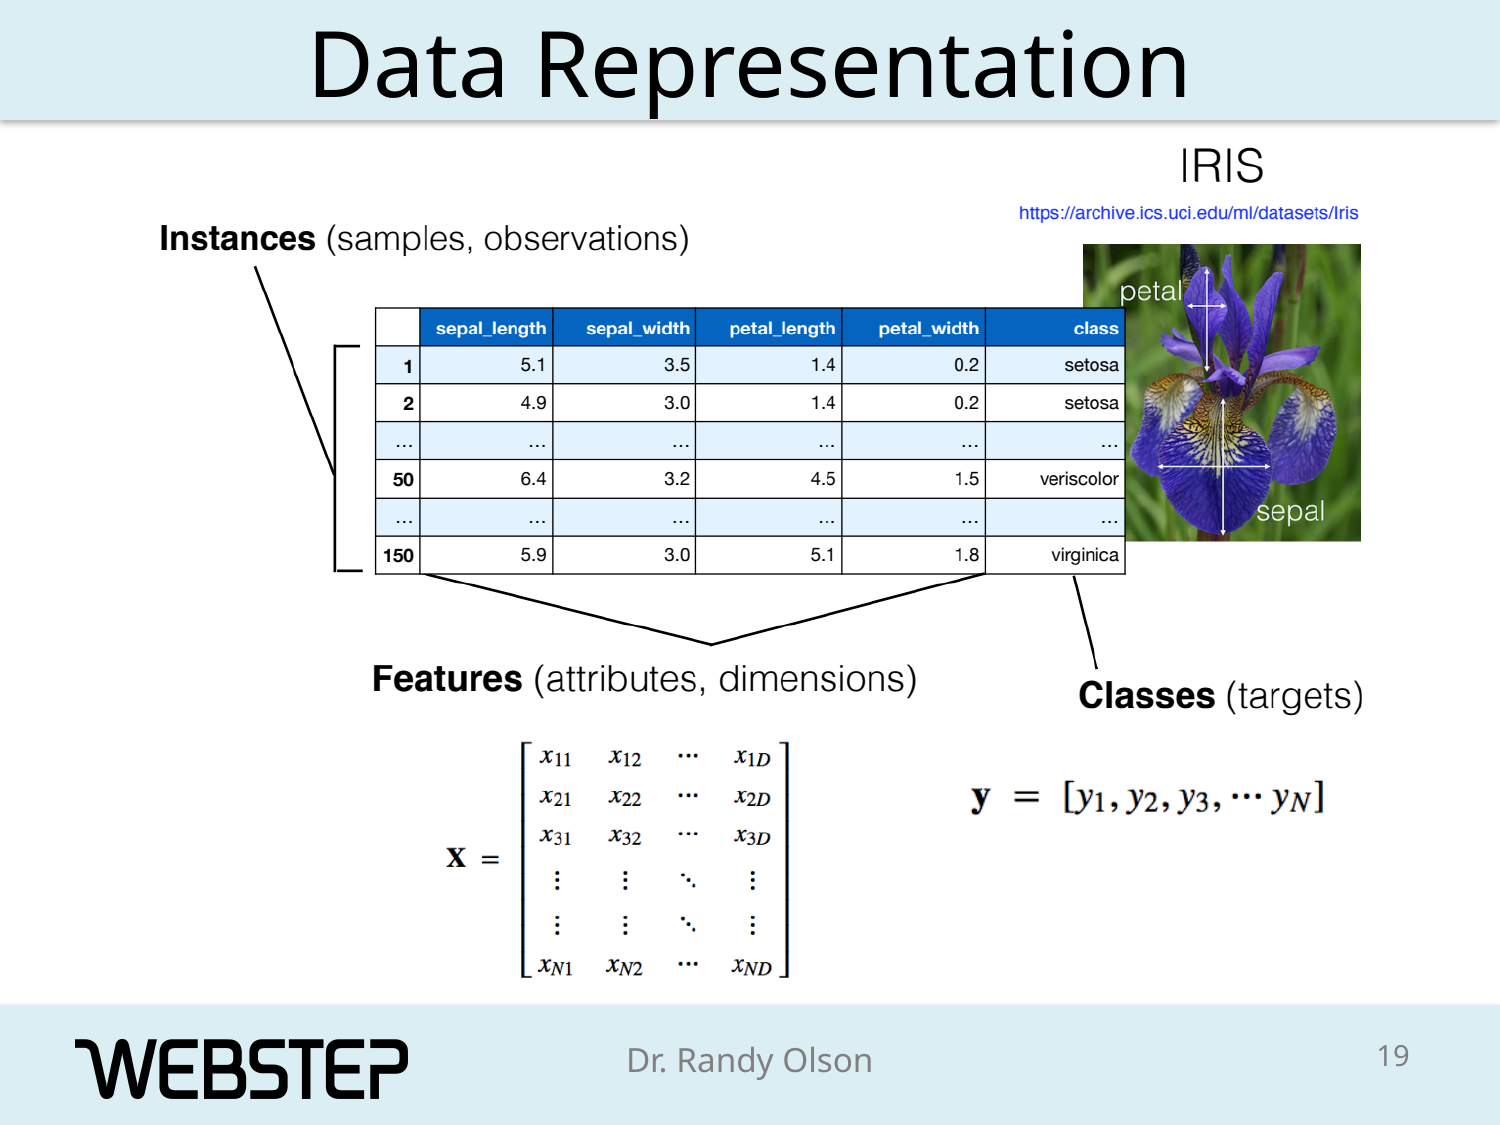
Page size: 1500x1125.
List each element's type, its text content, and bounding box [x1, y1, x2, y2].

title Data Representation [75, 0, 1425, 155]
slide_number 19 [1310, 1026, 1425, 1088]
picture [75, 1039, 408, 1099]
picture [71, 134, 1404, 998]
